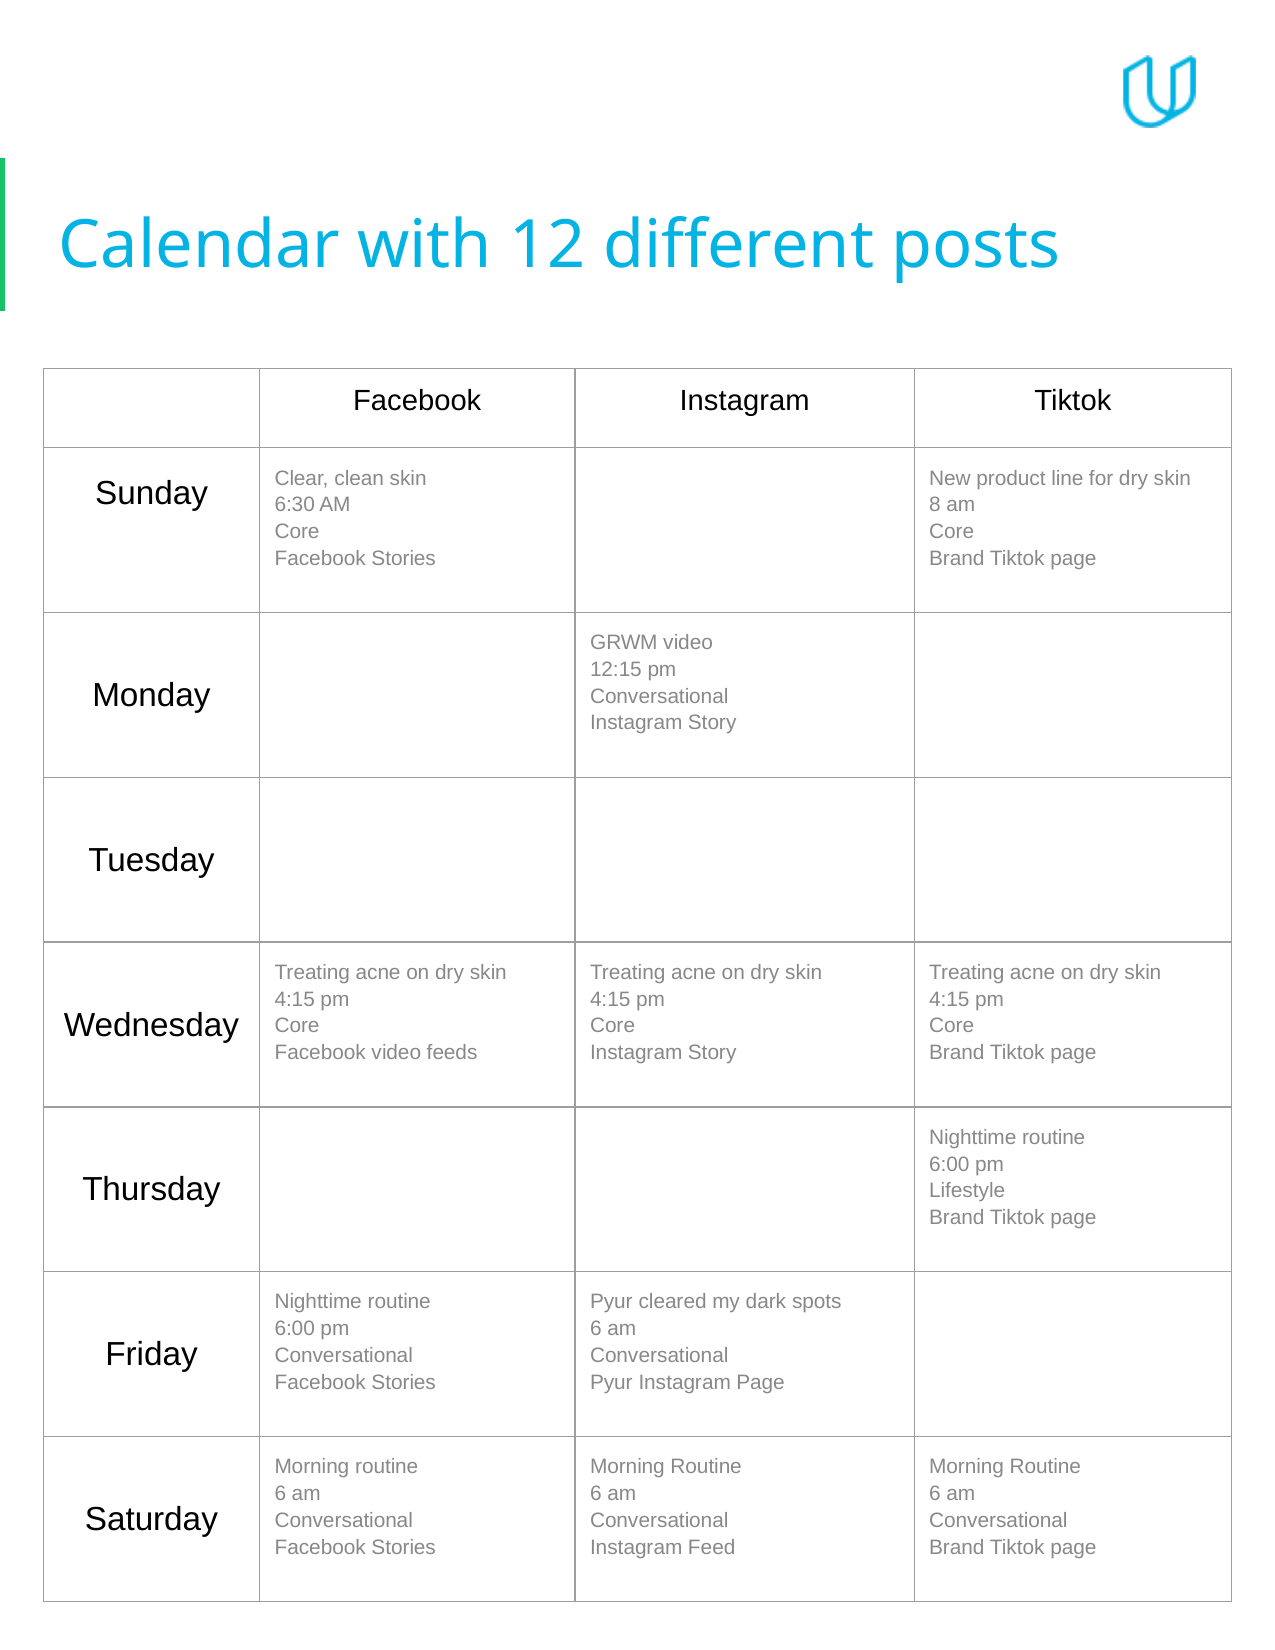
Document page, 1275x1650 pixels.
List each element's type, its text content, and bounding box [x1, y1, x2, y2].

table_cell Nighttime routine 6:00 pm Conversational Facebook Stories [260, 1272, 574, 1436]
table_cell Monday [44, 613, 259, 777]
table_cell Saturday [44, 1437, 259, 1601]
table_cell [576, 448, 914, 612]
table_cell [915, 778, 1231, 941]
table_cell [260, 1108, 574, 1271]
picture [1088, 20, 1232, 142]
table_cell Clear, clean skin 6:30 AM Core Facebook Stories [260, 448, 574, 612]
table_cell Pyur cleared my dark spots 6 am Conversational Pyur Instagram Page [576, 1272, 914, 1436]
table_cell New product line for dry skin 8 am Core Brand Tiktok page [915, 448, 1231, 612]
table_cell [915, 613, 1231, 777]
table_cell [260, 613, 574, 777]
table_header Tiktok [915, 369, 1231, 447]
table_cell Morning Routine 6 am Conversational Brand Tiktok page [915, 1437, 1231, 1601]
table_cell Nighttime routine 6:00 pm Lifestyle Brand Tiktok page [915, 1108, 1231, 1271]
table_cell Treating acne on dry skin 4:15 pm Core Instagram Story [576, 943, 914, 1106]
table_cell GRWM video 12:15 pm Conversational Instagram Story [576, 613, 914, 777]
table_header [44, 369, 259, 447]
table_cell Thursday [44, 1108, 259, 1271]
table_cell [260, 778, 574, 941]
table_cell Morning routine 6 am Conversational Facebook Stories [260, 1437, 574, 1601]
table_cell Wednesday [44, 943, 259, 1106]
table_header Instagram [576, 369, 914, 447]
table_cell Friday [44, 1272, 259, 1436]
title Calendar with 12 different posts [43, 142, 1232, 327]
table_cell [576, 1108, 914, 1271]
table_cell [915, 1272, 1231, 1436]
table_cell [576, 778, 914, 941]
table_cell Sunday [44, 448, 259, 612]
table_cell Morning Routine 6 am Conversational Instagram Feed [576, 1437, 914, 1601]
table_header Facebook [260, 369, 574, 447]
table_cell Treating acne on dry skin 4:15 pm Core Facebook video feeds [260, 943, 574, 1106]
table_cell Tuesday [44, 778, 259, 941]
table_cell Treating acne on dry skin 4:15 pm Core Brand Tiktok page [915, 943, 1231, 1106]
